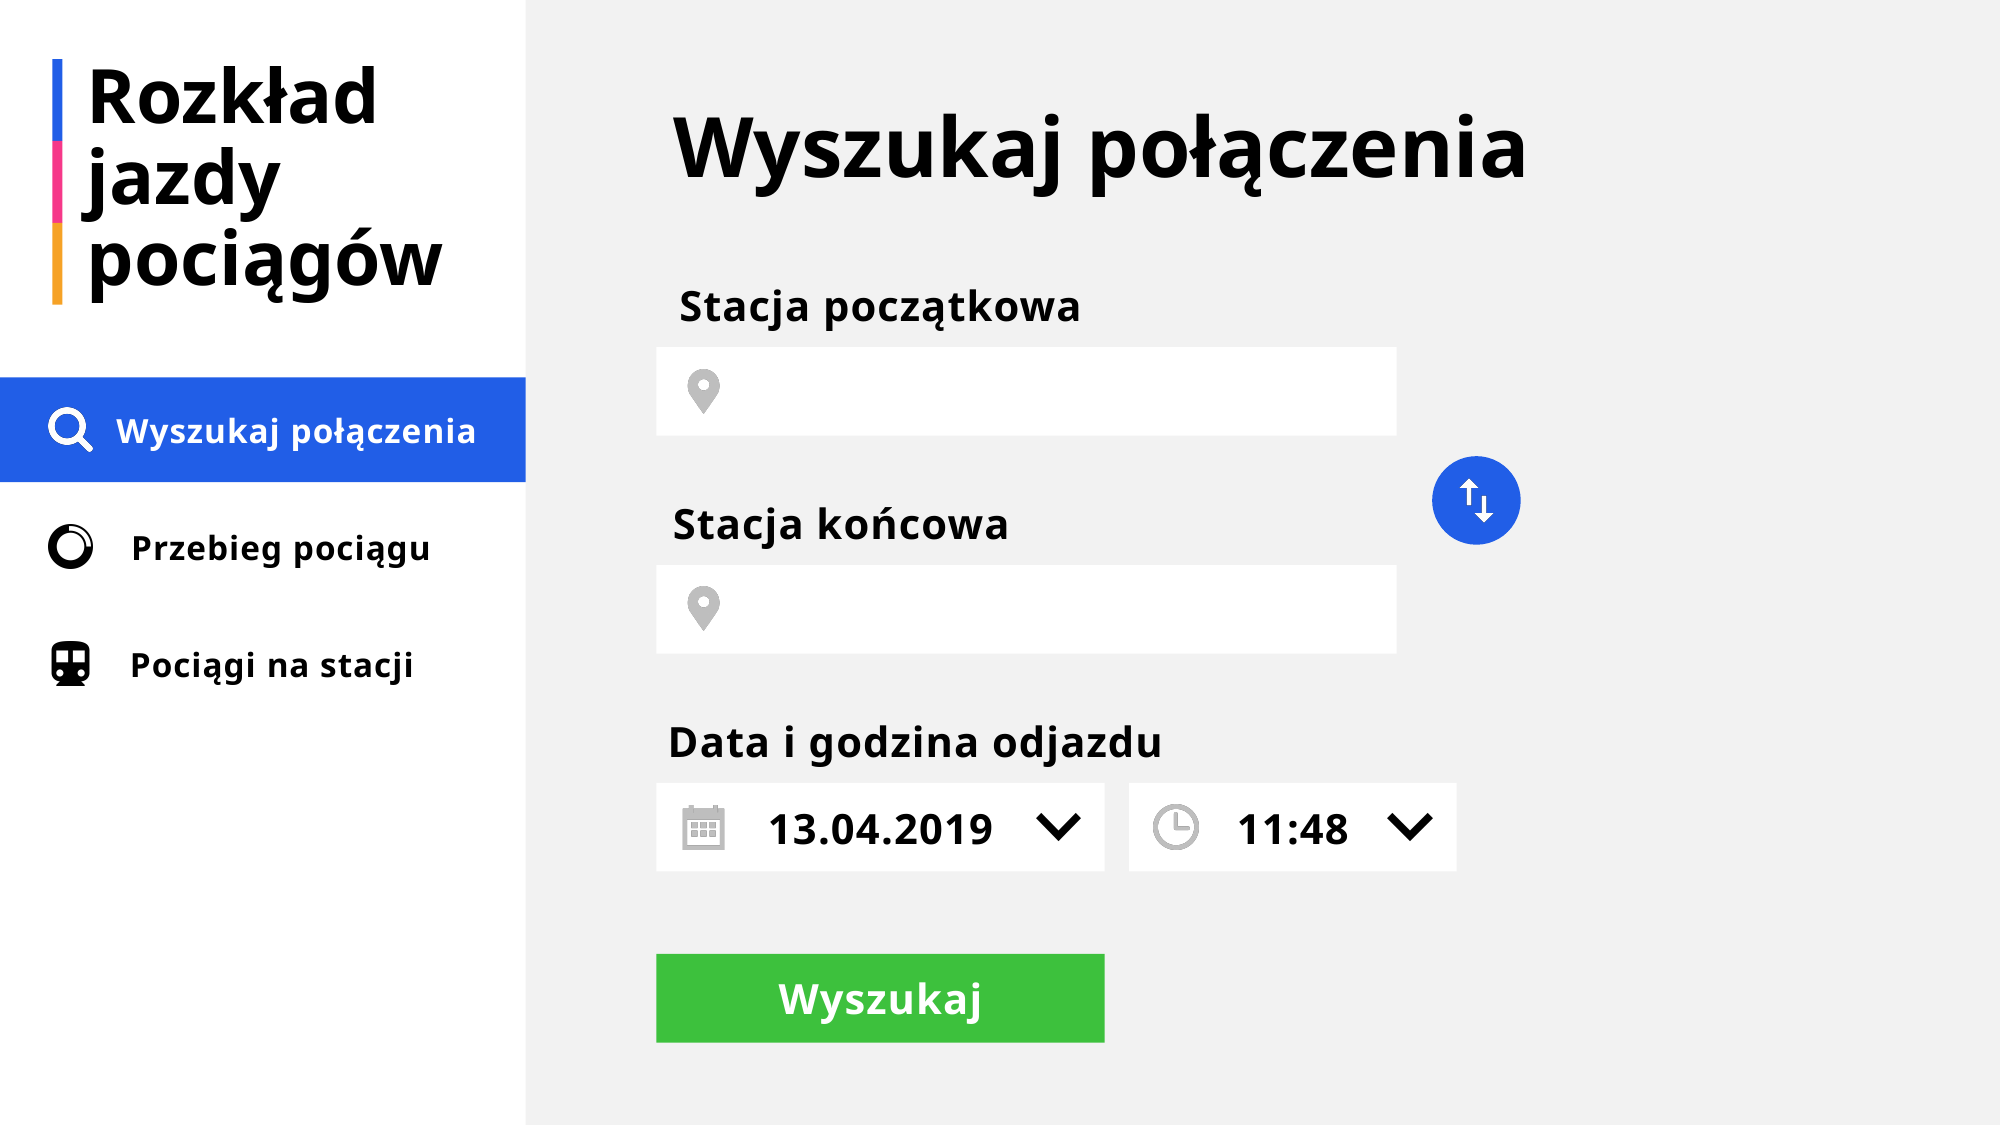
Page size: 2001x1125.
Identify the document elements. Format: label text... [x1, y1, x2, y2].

text_box [655, 346, 1398, 437]
text_box 13.04.2019 [750, 785, 1012, 871]
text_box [48, 524, 415, 569]
text_box Data i godzina odjazdu [650, 697, 1182, 784]
text_box [655, 784, 1106, 873]
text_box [656, 953, 1105, 1043]
picture [681, 369, 726, 414]
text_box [1432, 456, 1521, 545]
text_box [1128, 782, 1458, 873]
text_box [52, 59, 445, 305]
text_box 11:48 [1219, 785, 1367, 871]
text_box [47, 407, 478, 452]
text_box [0, 483, 527, 1125]
picture [1036, 804, 1081, 850]
picture [681, 805, 726, 850]
text_box Stacja początkowa [661, 261, 1101, 346]
text_box [655, 564, 1398, 655]
text_box [527, 0, 2000, 1125]
picture [1153, 804, 1199, 850]
text_box Wyszukaj połączenia [655, 76, 1549, 212]
picture [1387, 804, 1433, 850]
text_box [0, 376, 527, 483]
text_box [48, 641, 396, 686]
picture [681, 586, 726, 631]
text_box Stacja końcowa [655, 479, 1028, 566]
text_box [0, 0, 527, 376]
